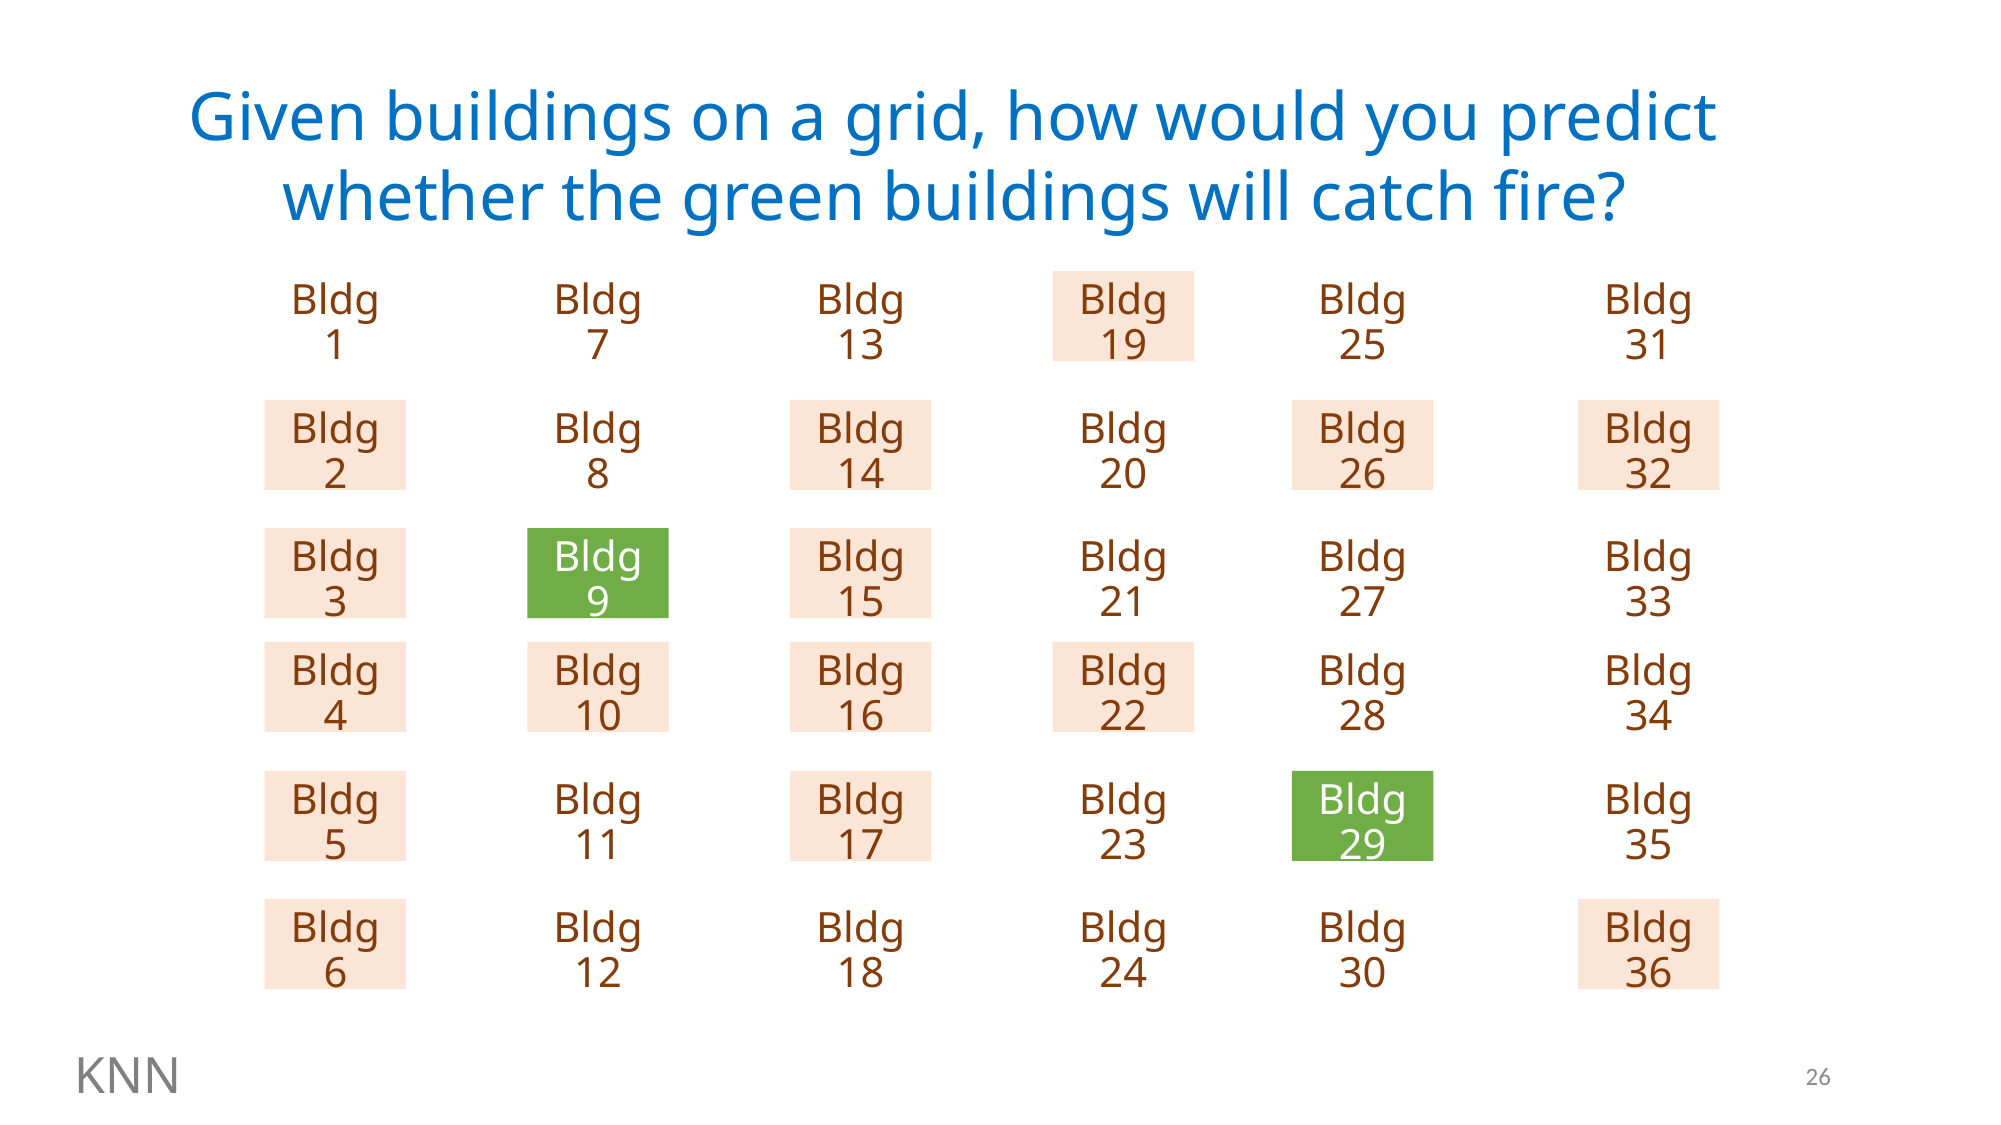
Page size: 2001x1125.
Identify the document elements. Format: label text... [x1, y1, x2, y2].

text_box Bldg 7 [527, 271, 669, 362]
text_box Bldg 12 [527, 898, 669, 990]
text_box Bldg 13 [790, 271, 932, 362]
text_box Bldg 31 [1578, 271, 1720, 362]
text_box Given buildings on a grid, how would you predict whether the green buildings will catch fire? [174, 66, 2000, 242]
text_box Bldg 22 [1052, 641, 1195, 733]
text_box Bldg 26 [1291, 399, 1434, 490]
text_box Bldg 3 [264, 528, 407, 619]
text_box Bldg 18 [790, 898, 932, 990]
slide_number 26 [1529, 1045, 1847, 1106]
text_box Bldg 35 [1578, 770, 1720, 861]
text_box Bldg 34 [1578, 641, 1720, 733]
text_box Bldg 33 [1578, 528, 1720, 619]
text_box Bldg 16 [790, 641, 932, 733]
text_box Bldg 15 [790, 528, 932, 619]
text_box Bldg 8 [527, 399, 669, 490]
text_box Bldg 30 [1291, 898, 1434, 990]
text_box Bldg 11 [527, 770, 669, 861]
text_box Bldg 4 [264, 641, 407, 733]
text_box Bldg 29 [1291, 770, 1434, 861]
text_box Bldg 32 [1578, 399, 1720, 490]
text_box Bldg 25 [1291, 271, 1434, 362]
text_box Bldg 28 [1291, 641, 1434, 733]
text_box Bldg 10 [527, 641, 669, 733]
text_box Bldg 17 [790, 770, 932, 861]
text_box Bldg 21 [1052, 528, 1195, 619]
text_box Bldg 27 [1291, 528, 1434, 619]
text_box Bldg 23 [1052, 770, 1195, 861]
text_box Bldg 5 [264, 770, 407, 861]
text_box Bldg 14 [790, 399, 932, 490]
text_box Bldg 36 [1578, 898, 1720, 990]
text_box Bldg 19 [1052, 271, 1195, 362]
text_box KNN [59, 1036, 1529, 1111]
text_box Bldg 24 [1052, 898, 1195, 990]
text_box Bldg 6 [264, 898, 407, 990]
text_box Bldg 20 [1052, 399, 1195, 490]
text_box Bldg 9 [527, 528, 669, 619]
text_box Bldg 2 [264, 399, 407, 490]
text_box Bldg 1 [264, 271, 407, 362]
